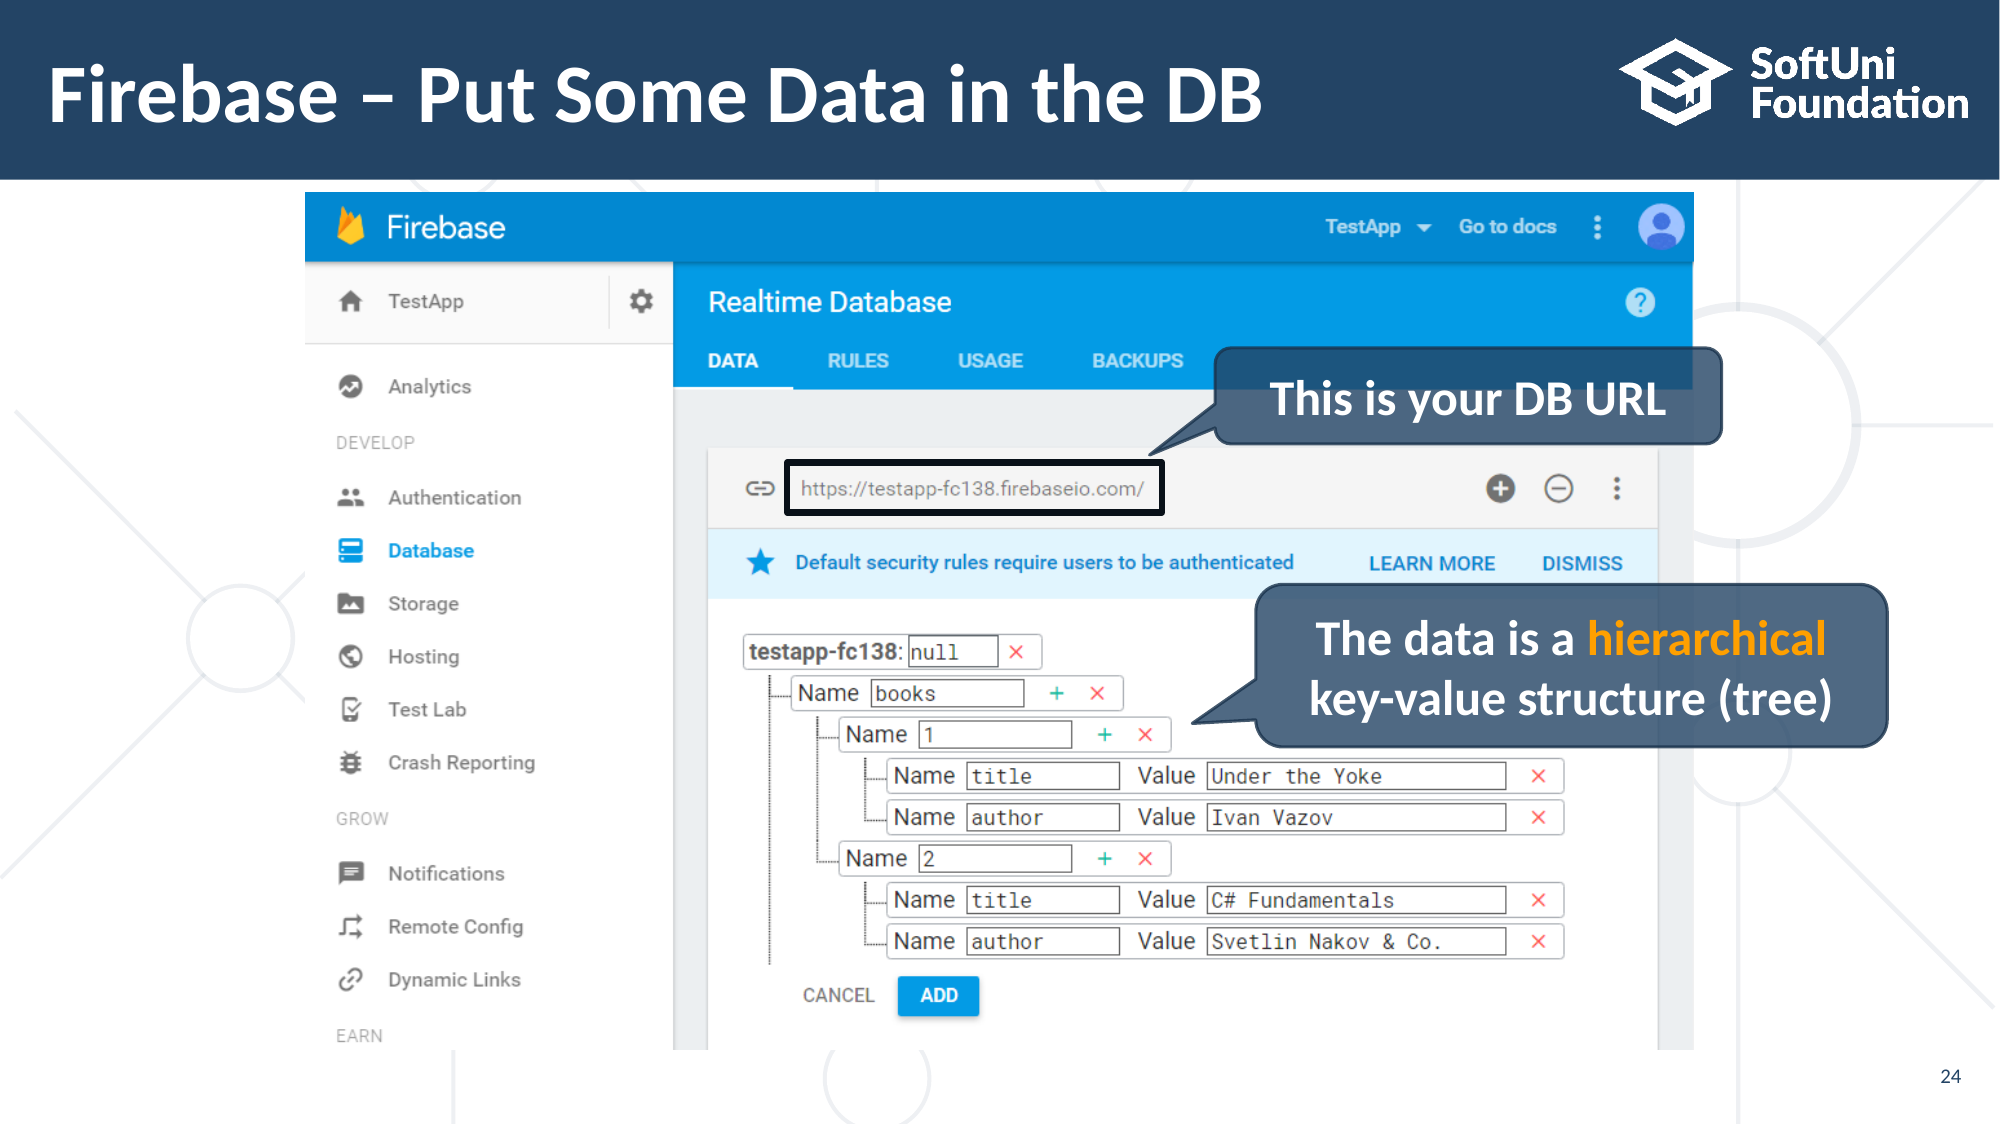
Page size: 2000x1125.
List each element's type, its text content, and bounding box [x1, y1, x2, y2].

slide_number 24 [1896, 1049, 1968, 1101]
text_box The data is a hierarchical key-value structure (tree) [1698, 582, 1890, 750]
picture [305, 192, 1694, 1051]
text_box This is your DB URL [1698, 345, 1724, 447]
picture [1618, 38, 1968, 126]
title Firebase – Put Some Data in the DB [31, 16, 1591, 162]
